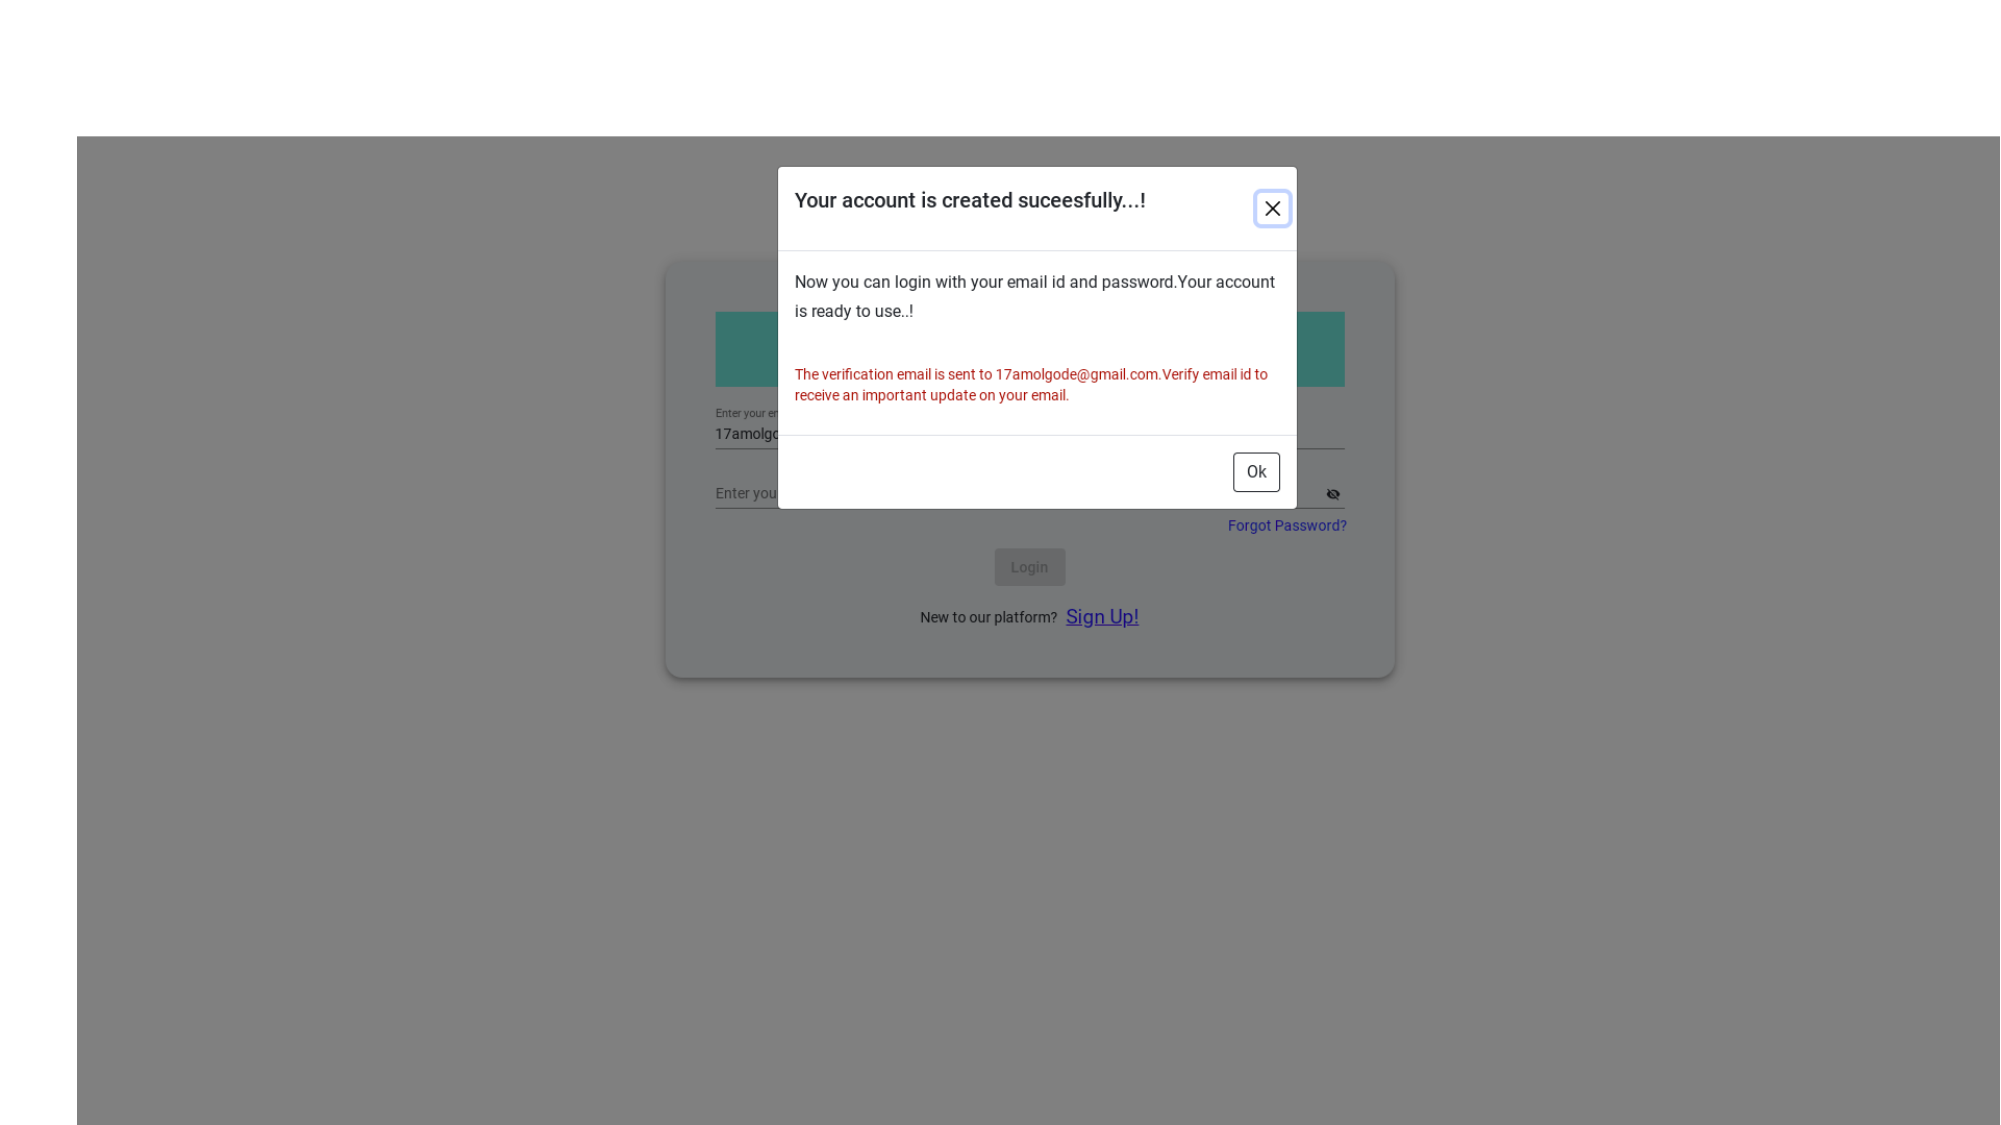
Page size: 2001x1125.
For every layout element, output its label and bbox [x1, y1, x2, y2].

picture [76, 136, 2000, 1125]
